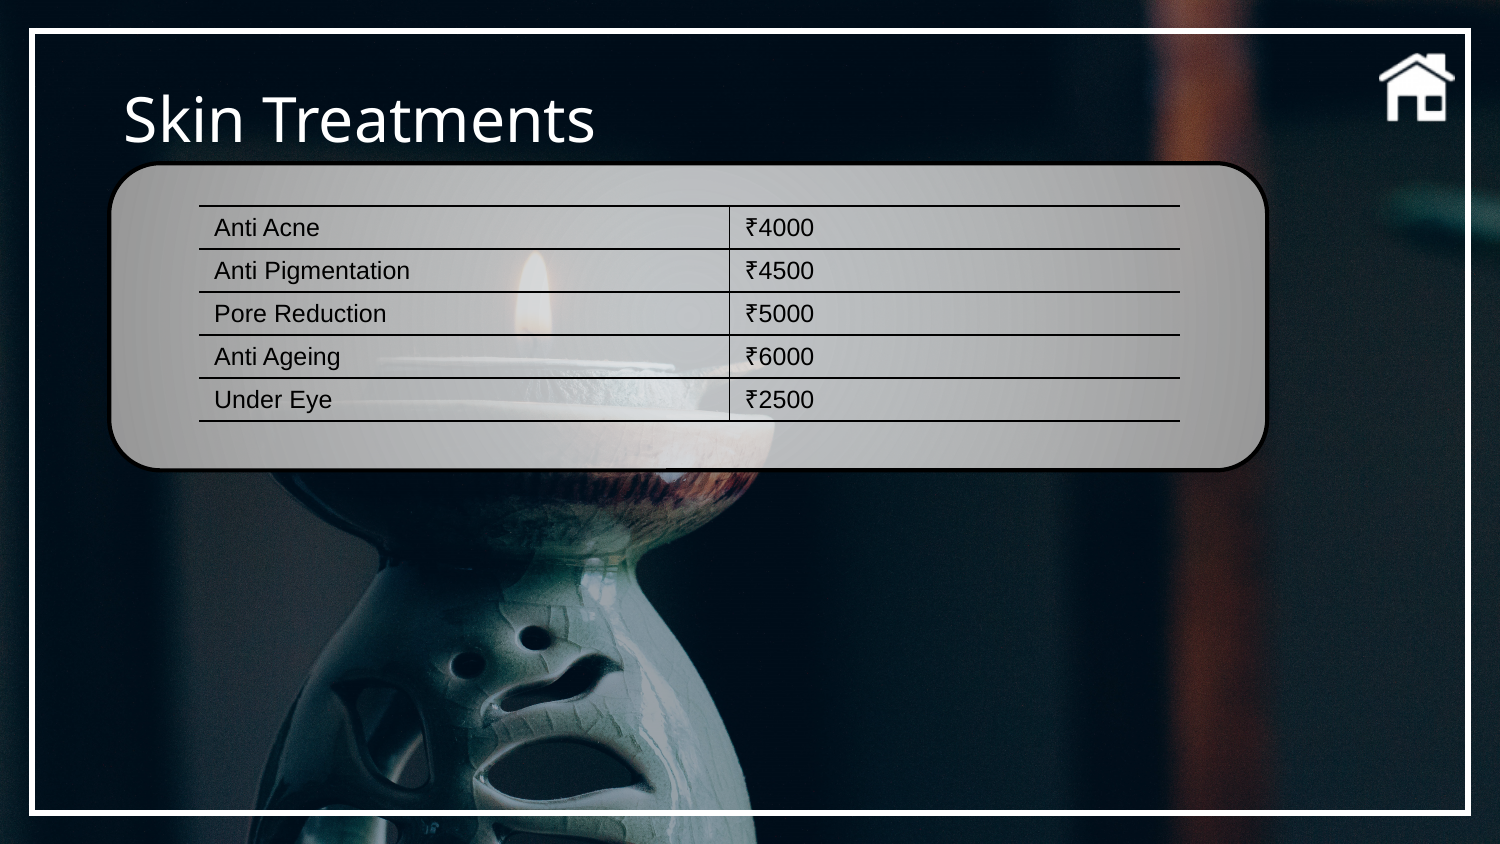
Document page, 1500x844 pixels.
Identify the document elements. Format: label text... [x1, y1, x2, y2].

table_cell Under Eye [199, 379, 729, 420]
table_cell Anti Pigmentation [199, 250, 729, 291]
table_cell Anti Ageing [199, 336, 729, 377]
table_header ₹4000 [730, 207, 1180, 248]
table_cell Pore Reduction [199, 293, 729, 334]
text_box [107, 161, 1270, 473]
text_box Skin Treatments [109, 72, 946, 162]
table_cell ₹6000 [730, 336, 1180, 377]
table_cell ₹2500 [730, 379, 1180, 420]
table_cell ₹5000 [730, 293, 1180, 334]
table_header Anti Acne [199, 207, 729, 248]
table_cell ₹4500 [730, 250, 1180, 291]
picture [0, 0, 1500, 844]
